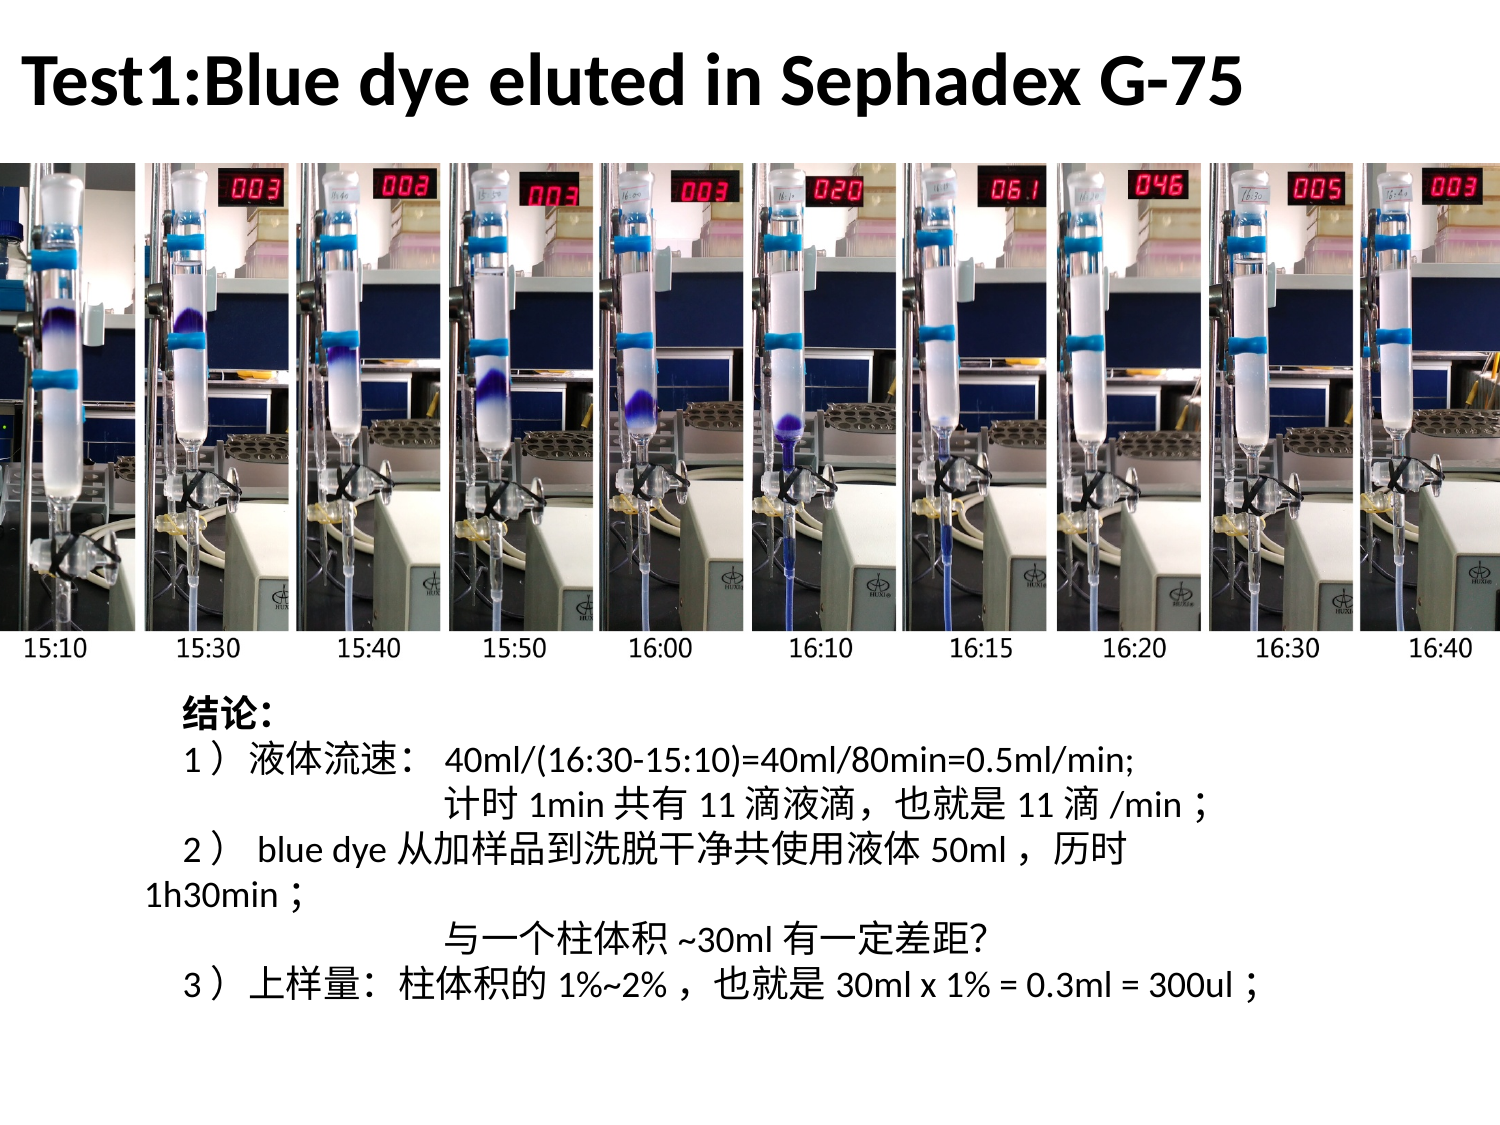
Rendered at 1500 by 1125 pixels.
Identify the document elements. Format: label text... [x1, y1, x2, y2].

text_box 结论： 1）液体流速：40ml/(16:30-15:10)=40ml/80min=0.5ml/min; 计时1min共有11滴液滴，也就是11滴/min； 2）blue dye从加样品到洗脱干净共使用液体50ml，历时1h30min； 与一个柱体积~30ml有一定差距？ 3）上样量：柱体积的1%~2%，也就是30ml x 1% = 0.3ml = 300ul； [128, 682, 1313, 1058]
picture [0, 163, 1500, 669]
text_box Test1:Blue dye eluted in Sephadex G-75 [6, 23, 1262, 129]
